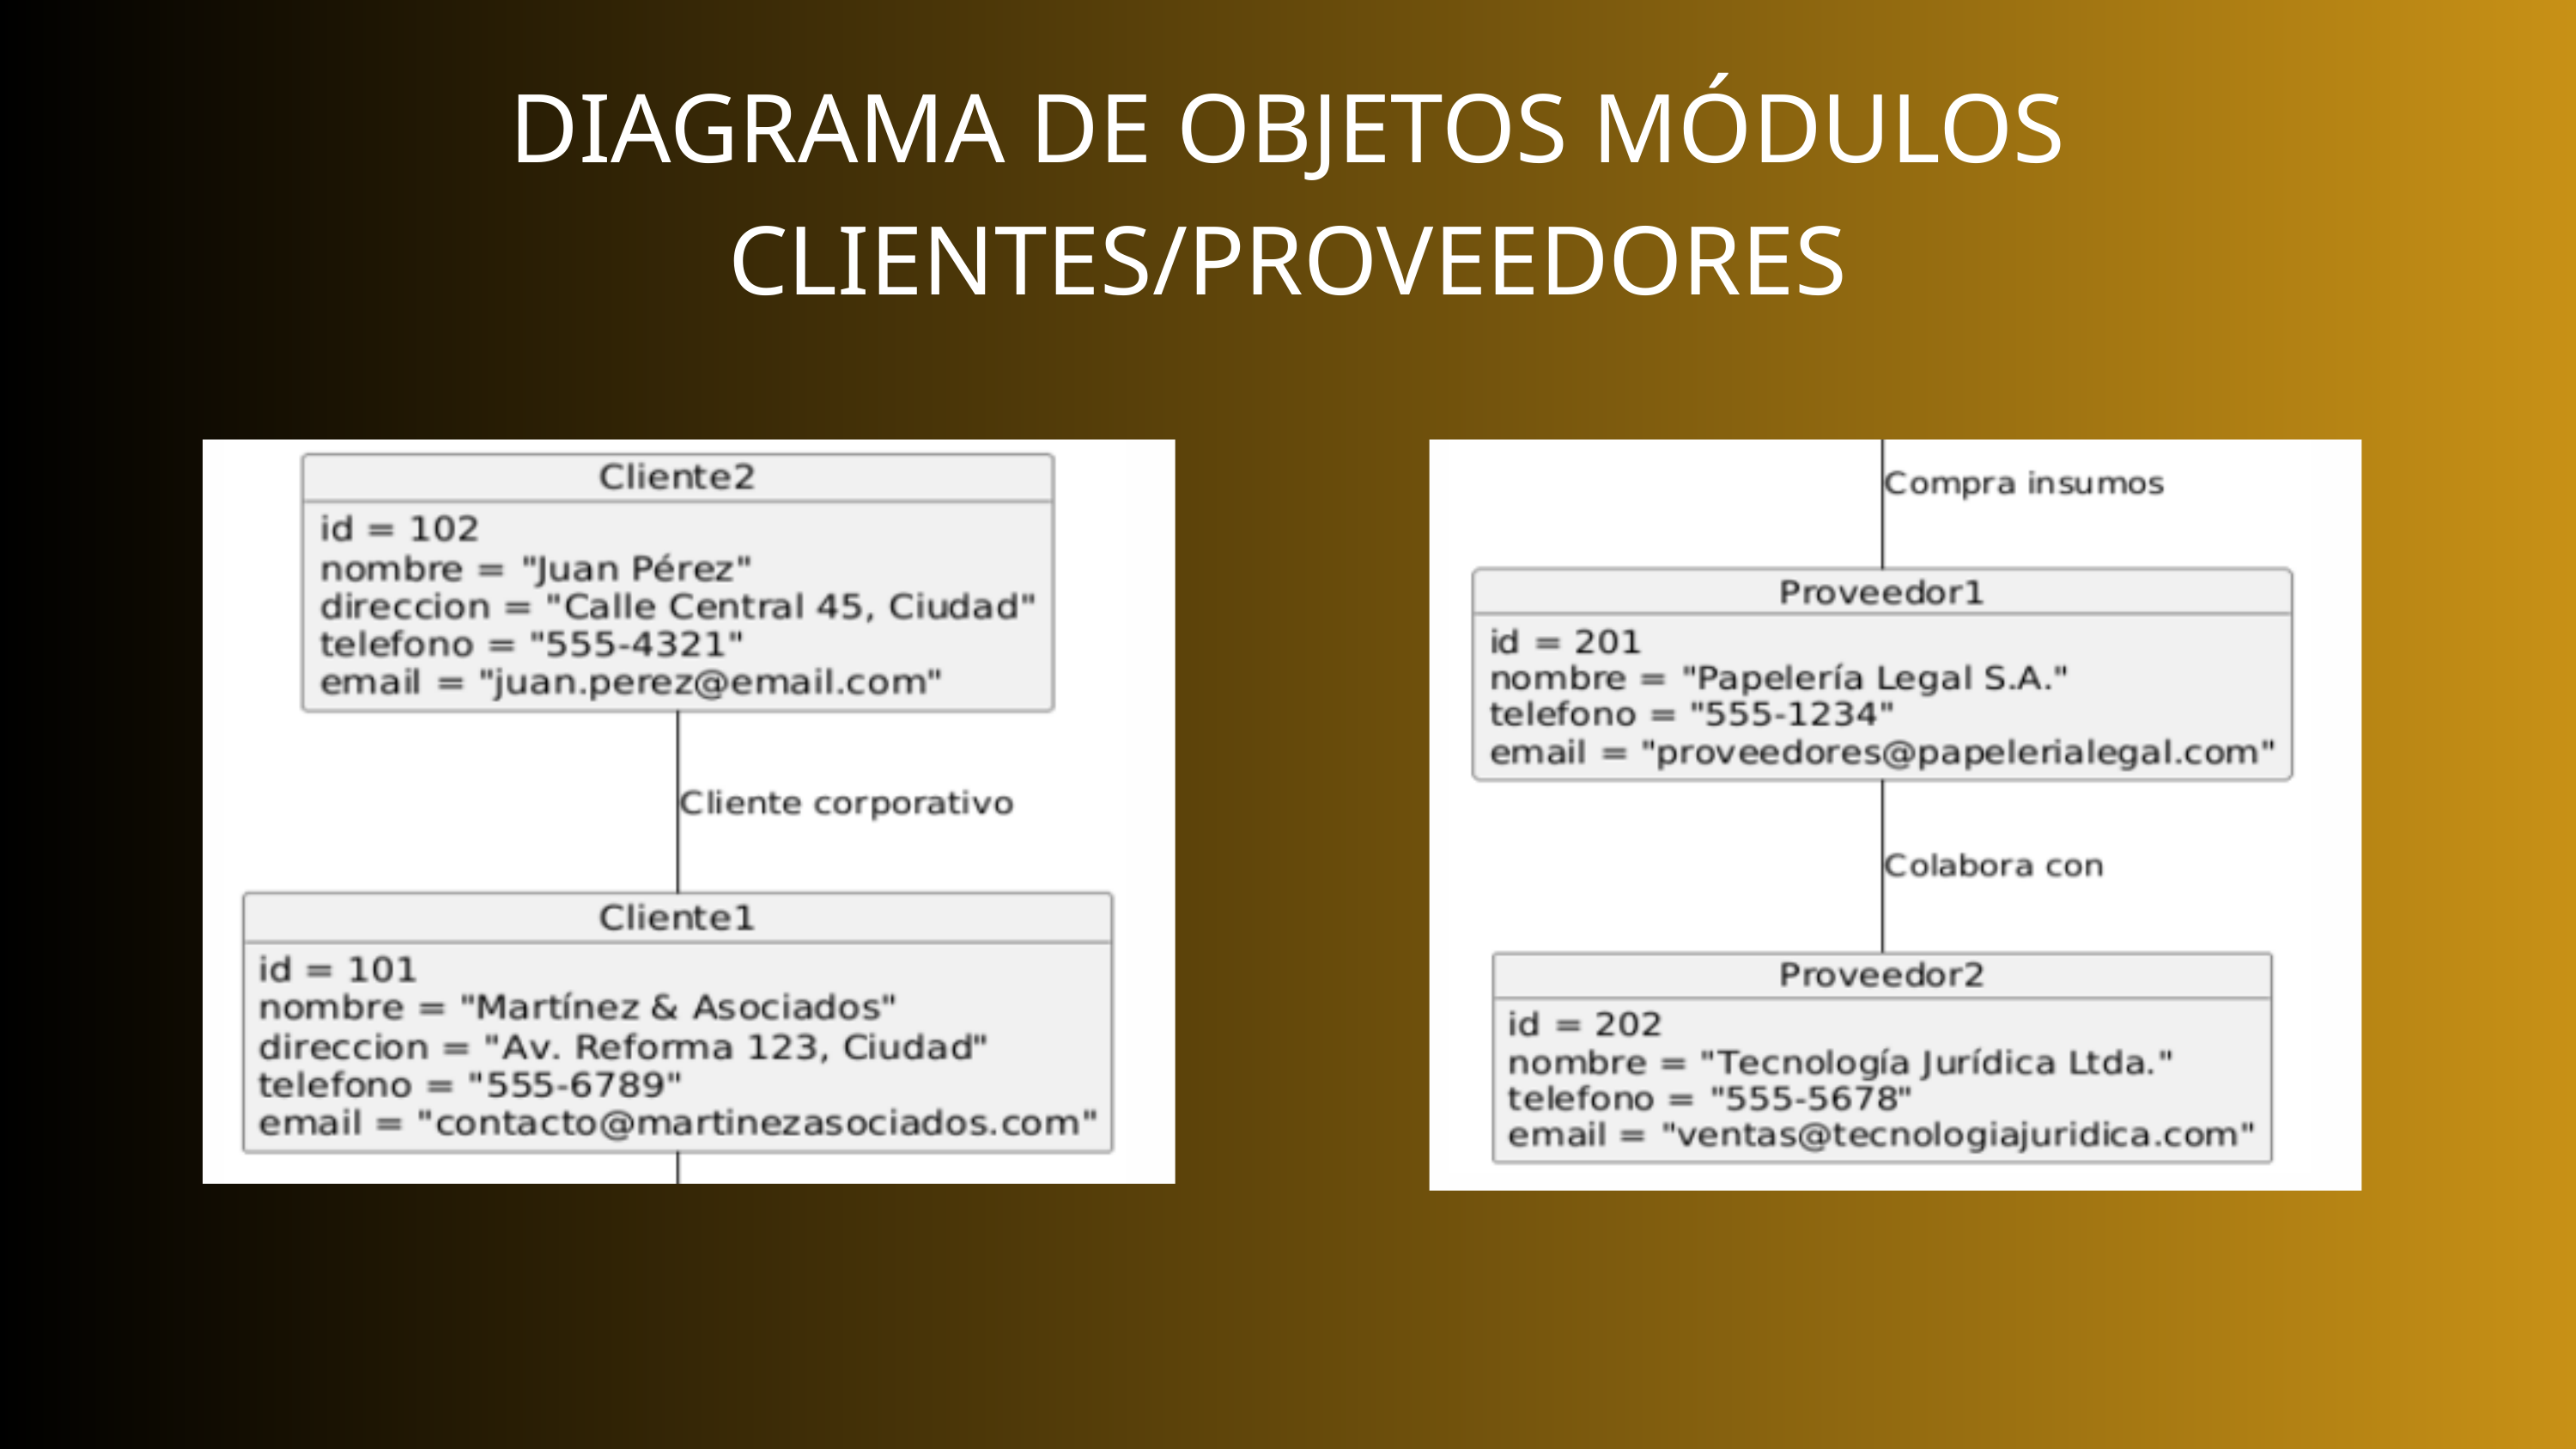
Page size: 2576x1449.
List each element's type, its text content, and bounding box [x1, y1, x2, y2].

text_box [203, 447, 1176, 1184]
text_box DIAGRAMA DE OBJETOS MÓDULOS CLIENTES/PROVEEDORES [0, 48, 2576, 447]
text_box [1429, 447, 2362, 1191]
